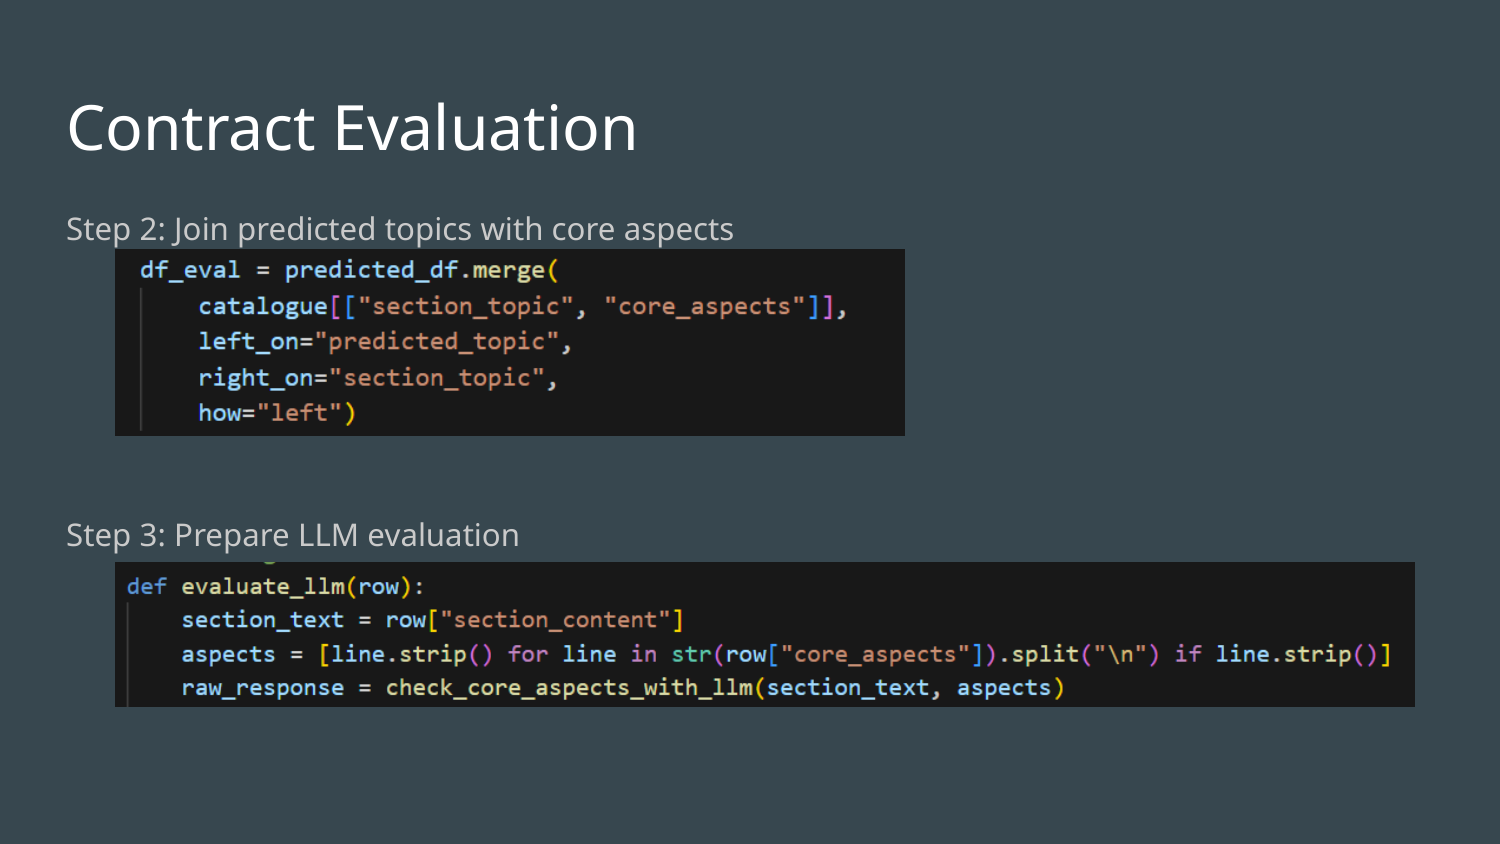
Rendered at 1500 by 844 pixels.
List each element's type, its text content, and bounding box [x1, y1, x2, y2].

list Step 3: Prepare LLM evaluation [51, 494, 1440, 599]
picture [115, 248, 906, 437]
picture [115, 562, 1415, 707]
list Step 2: Join predicted topics with core aspects [51, 189, 1440, 265]
title Contract Evaluation [51, 72, 1449, 167]
